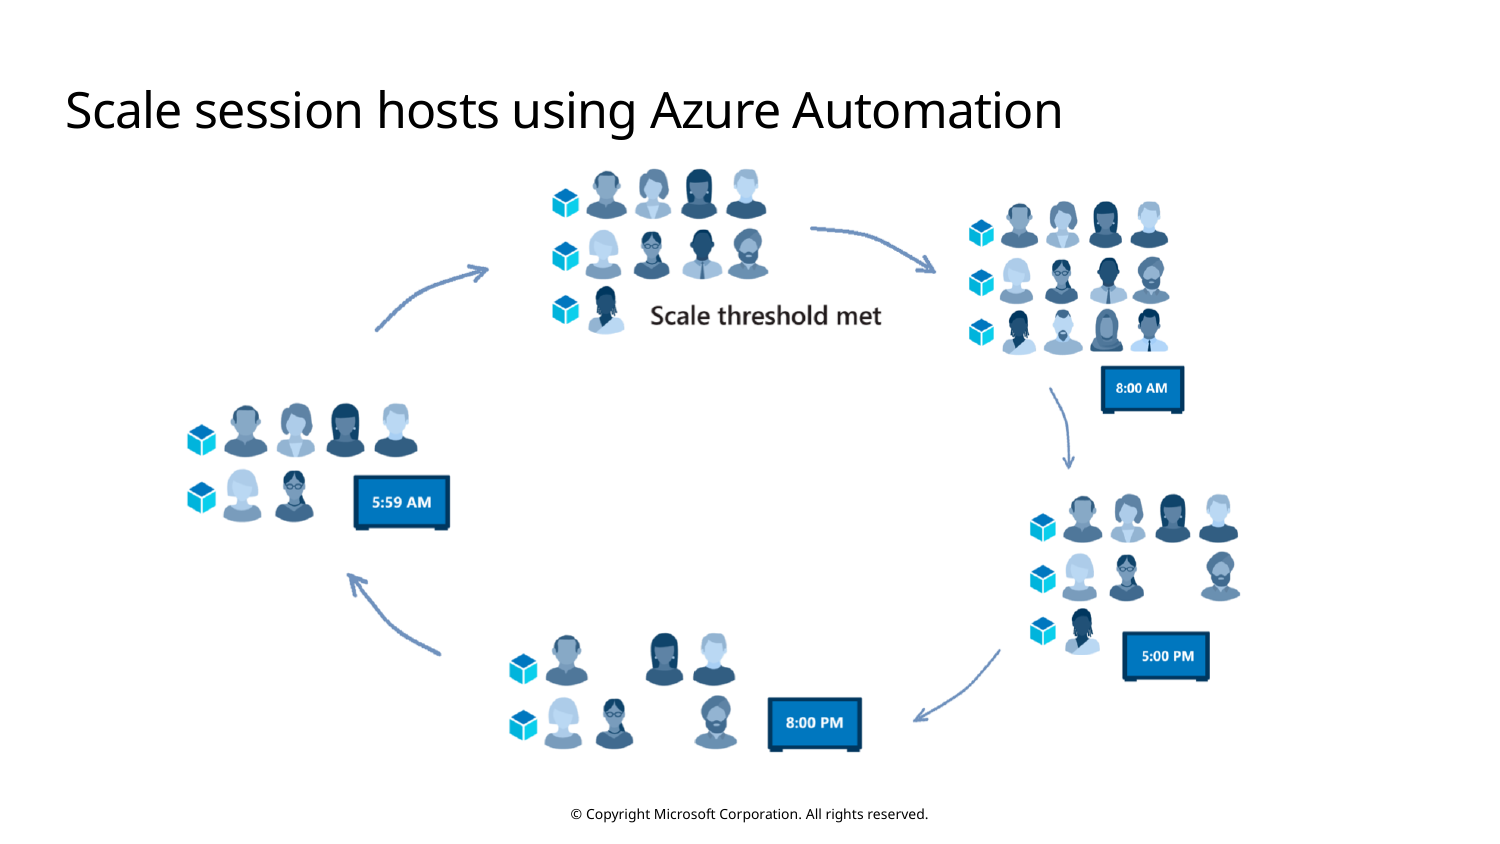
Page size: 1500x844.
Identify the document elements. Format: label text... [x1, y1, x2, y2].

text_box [174, 148, 1256, 799]
title Scale session hosts using Azure Automation [65, 69, 1457, 120]
